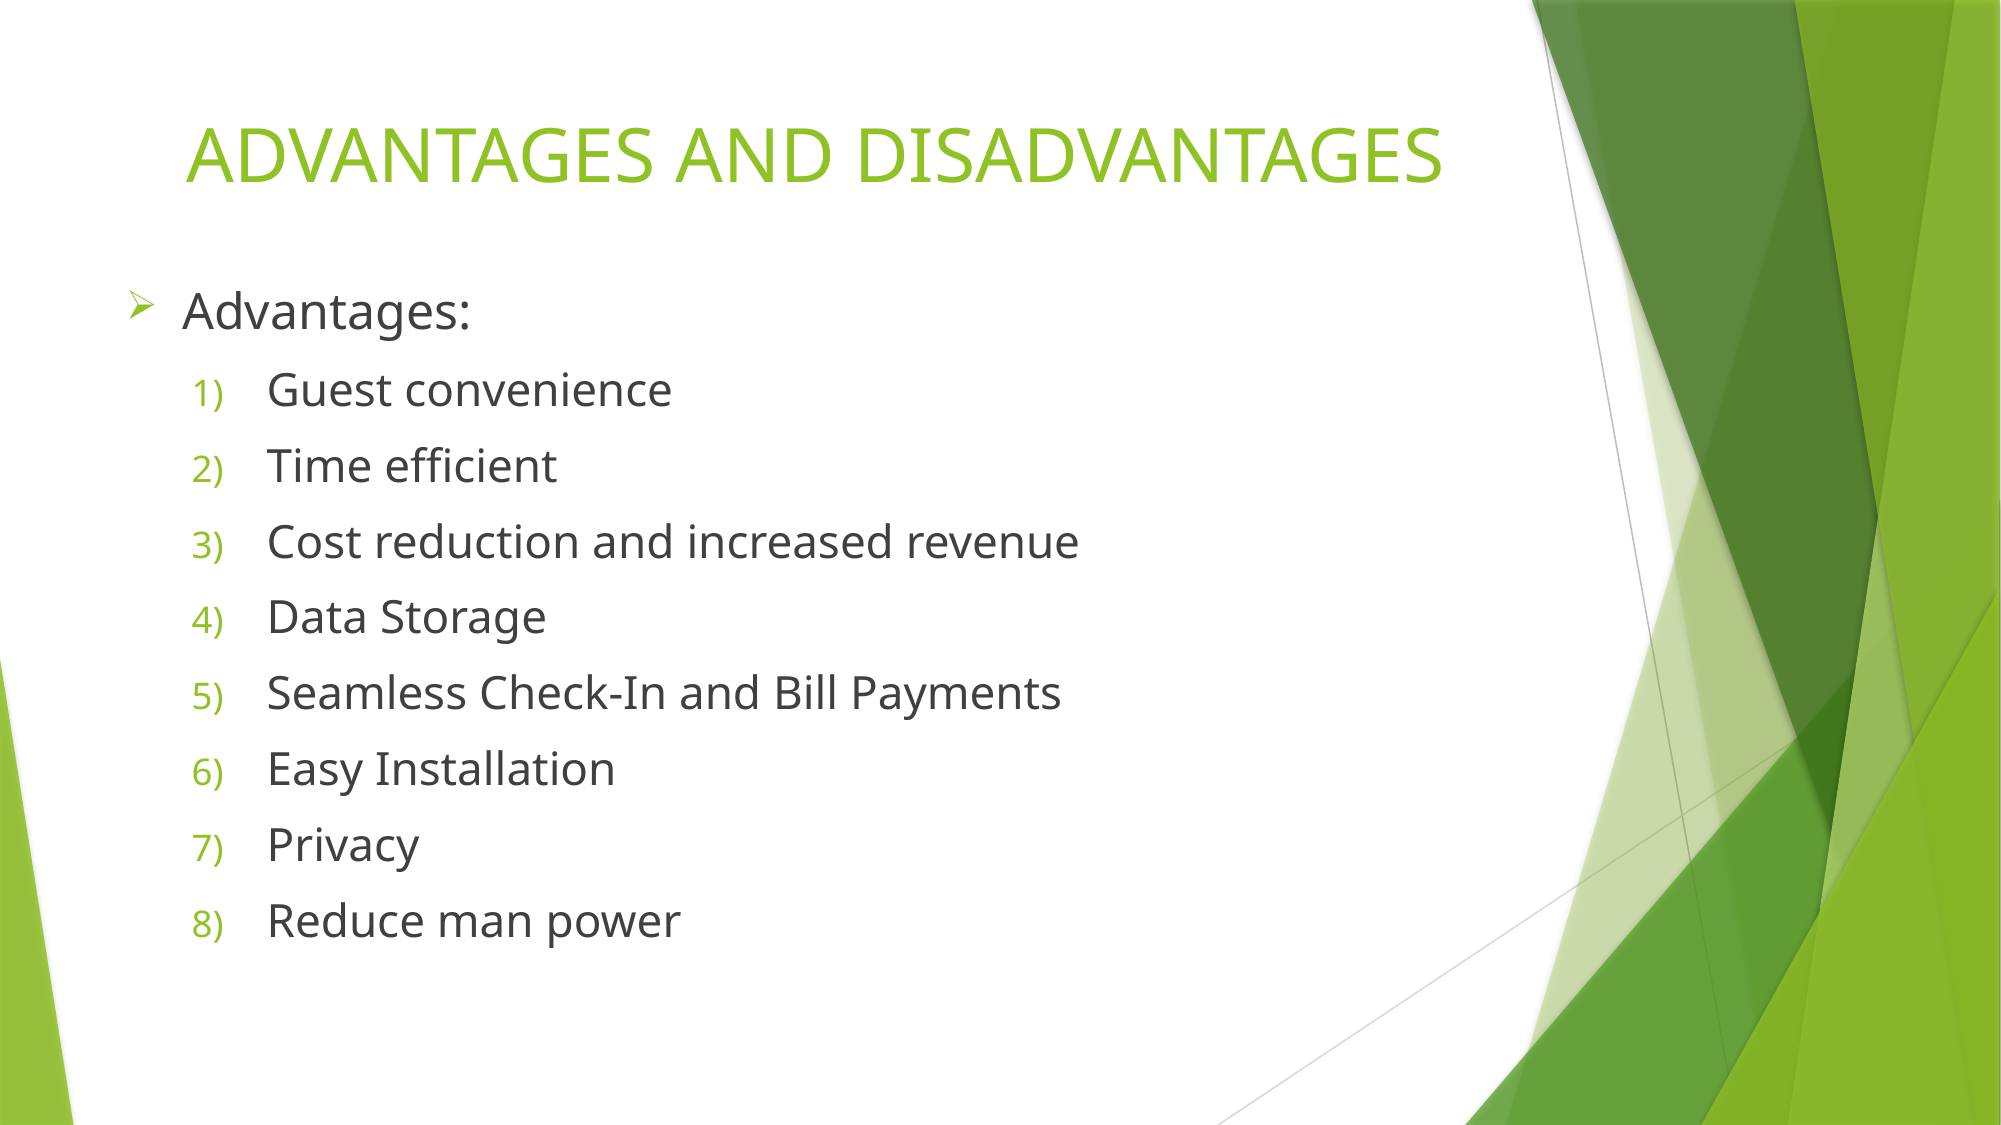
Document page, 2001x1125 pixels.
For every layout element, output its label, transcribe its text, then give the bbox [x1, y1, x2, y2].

title ADVANTAGES AND DISADVANTAGES [111, 99, 1522, 237]
list Advantages: Guest convenience Time efficient Cost reduction and increased revenue Data Storage Seamless Check-In and Bill Payments Easy Installation Privacy Reduce man power [111, 272, 1522, 992]
